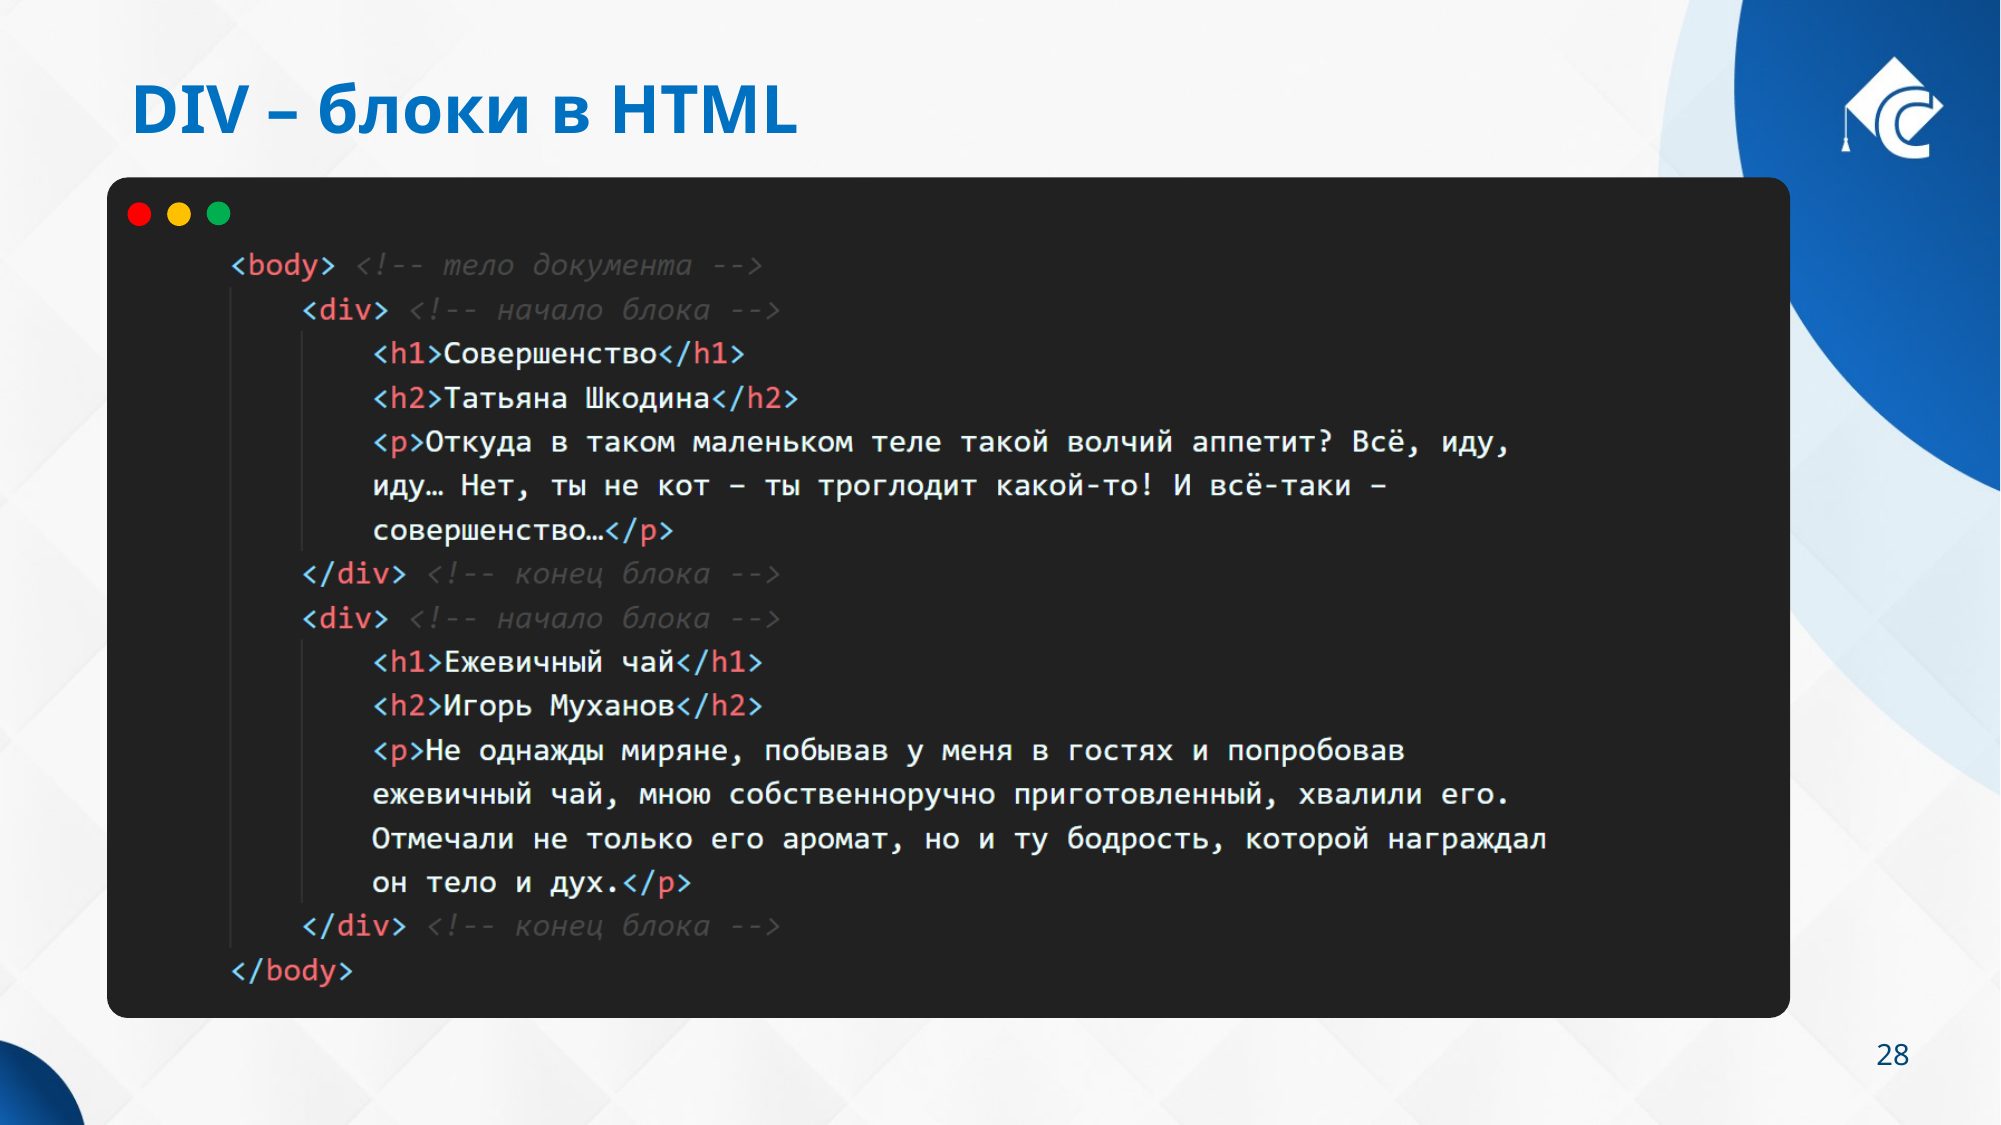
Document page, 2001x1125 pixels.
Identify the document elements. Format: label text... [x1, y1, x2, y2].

slide_number 28 [1806, 1026, 1925, 1086]
picture [0, 0, 2001, 1125]
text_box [106, 177, 1791, 1018]
title DIV – блоки в HTML [115, 59, 1652, 164]
